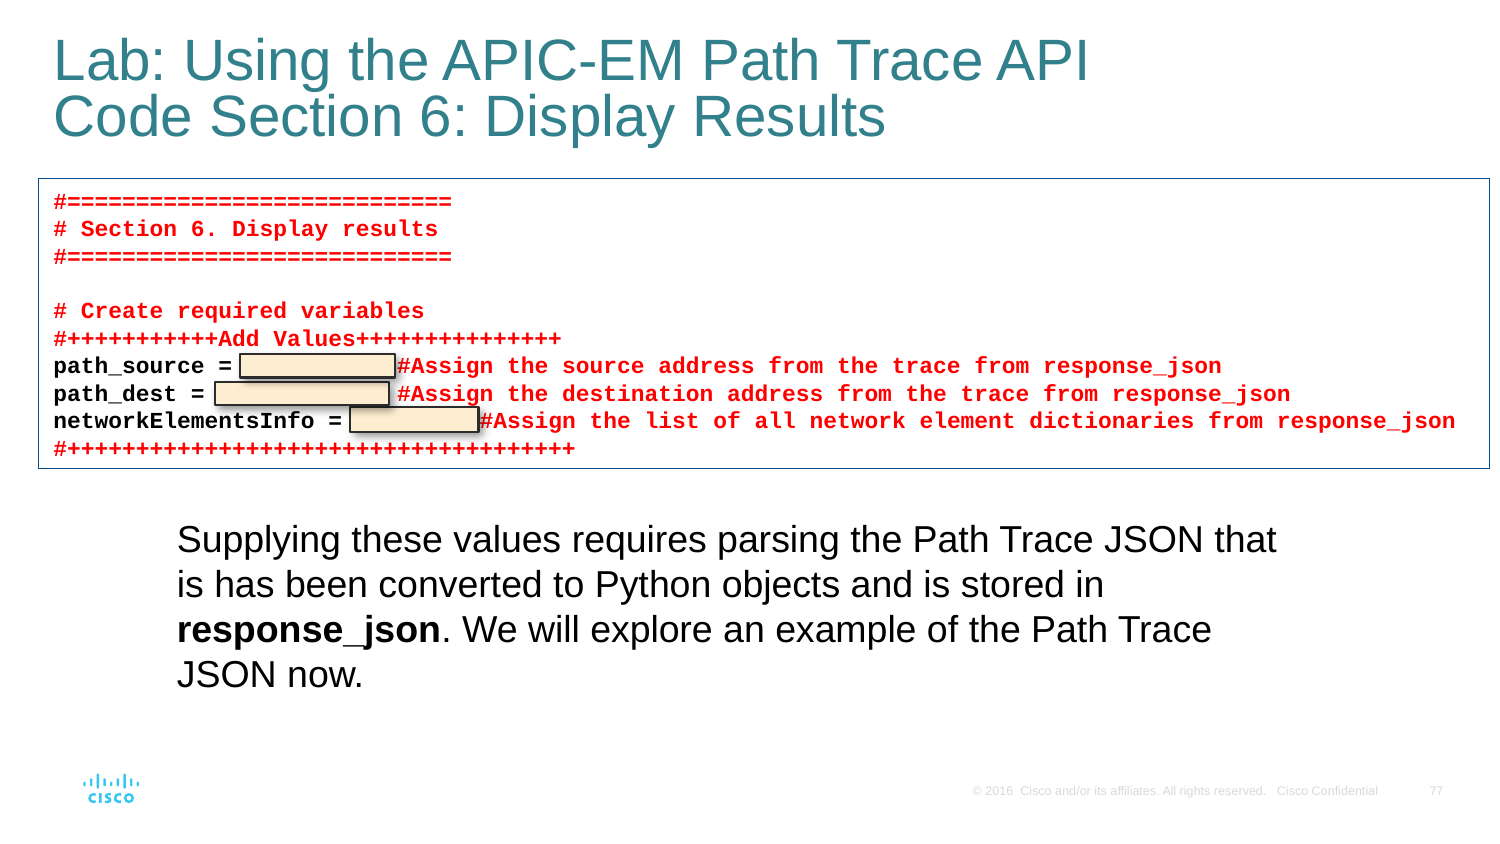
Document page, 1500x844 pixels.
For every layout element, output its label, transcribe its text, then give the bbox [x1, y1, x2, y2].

text_box [213, 380, 391, 408]
text_box [348, 405, 481, 435]
text_box #============================ # Section 6. Display results #============================ # Create required variables #+++++++++++Add Values+++++++++++++++ path_source = #Assign the source address from the trace from response_json path_dest = #Assign the destination address from the trace from response_json networkElementsInfo = #Assign the list of all network element dictionaries from response_json #+++++++++++++++++++++++++++++++++++++ [38, 178, 1490, 469]
text_box [238, 352, 398, 380]
title Lab: Using the APIC-EM Path Trace API Code Section 6: Display Results [38, 31, 1408, 152]
text_box Supplying these values requires parsing the Path Trace JSON that is has been converted to Python objects and is stored in response_json. We will explore an example of the Path Trace JSON now. [162, 507, 1302, 703]
